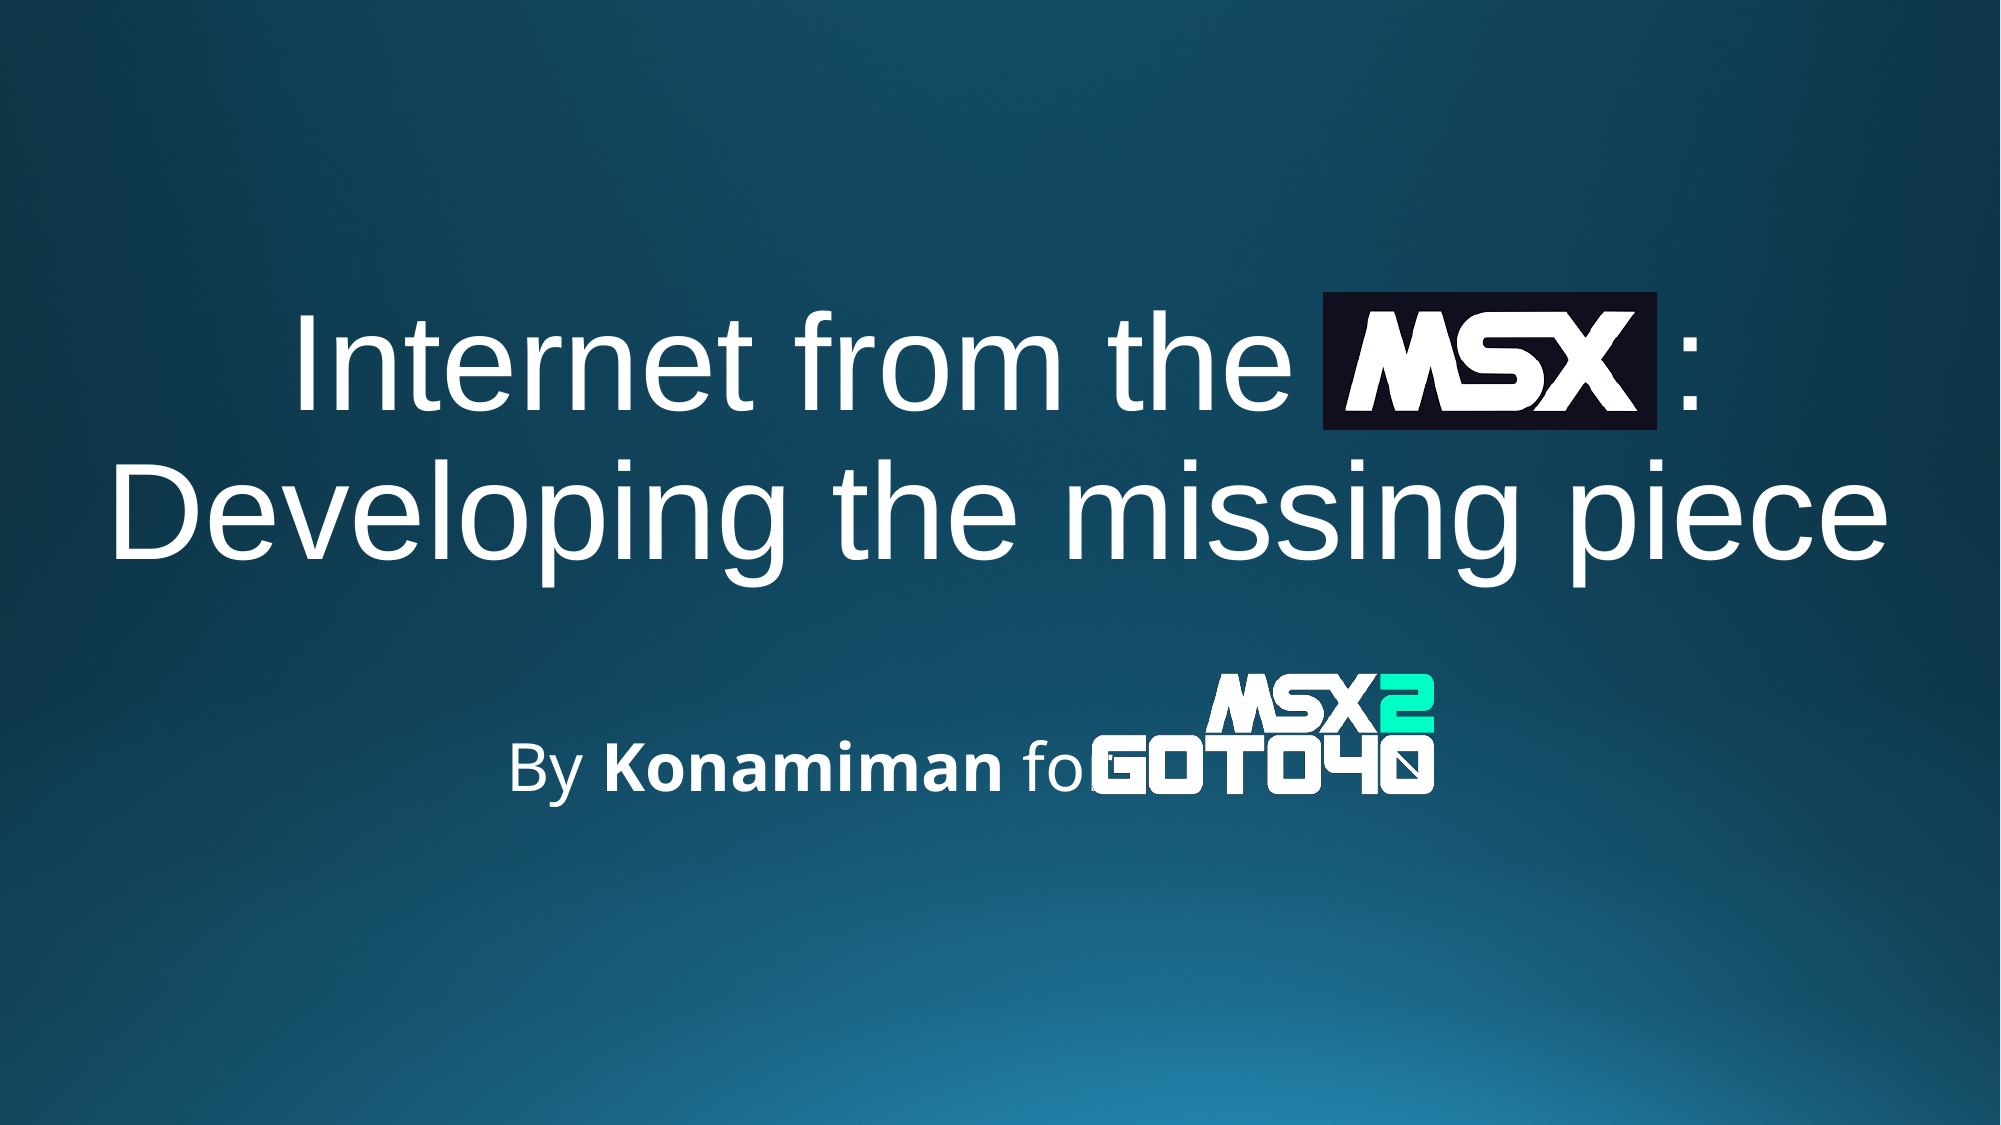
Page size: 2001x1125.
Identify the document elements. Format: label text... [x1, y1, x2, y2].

picture [1323, 292, 1657, 430]
picture [0, 0, 2001, 1125]
title Internet from the MSX : Developing the missing piece [0, 284, 2000, 554]
subtitle By Konamiman for [0, 689, 1621, 814]
